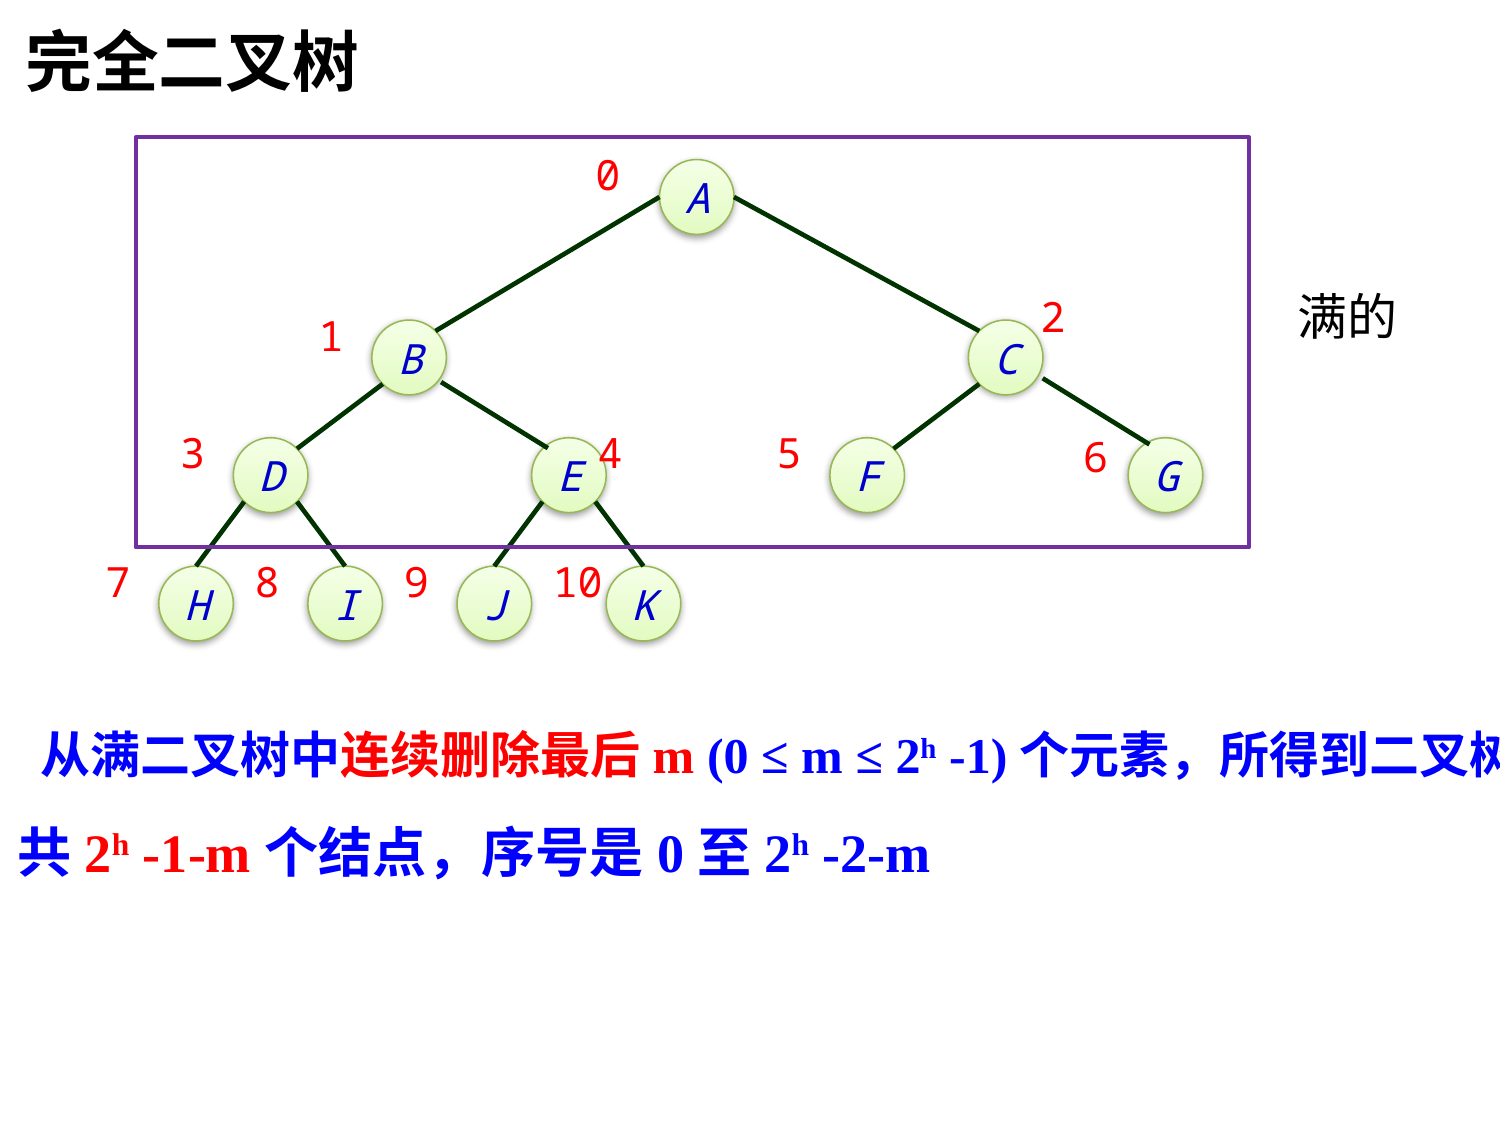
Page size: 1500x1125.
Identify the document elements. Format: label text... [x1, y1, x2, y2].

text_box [135, 136, 1448, 548]
text_box 共2h -1-m个结点，序号是0至2h -2-m [2, 810, 946, 891]
text_box 从满二叉树中连续删除最后m (0 ≤ m ≤ 2h -1)个元素，所得到二叉树 [25, 715, 1500, 791]
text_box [105, 148, 1203, 642]
text_box 完全二叉树 [10, 12, 375, 108]
